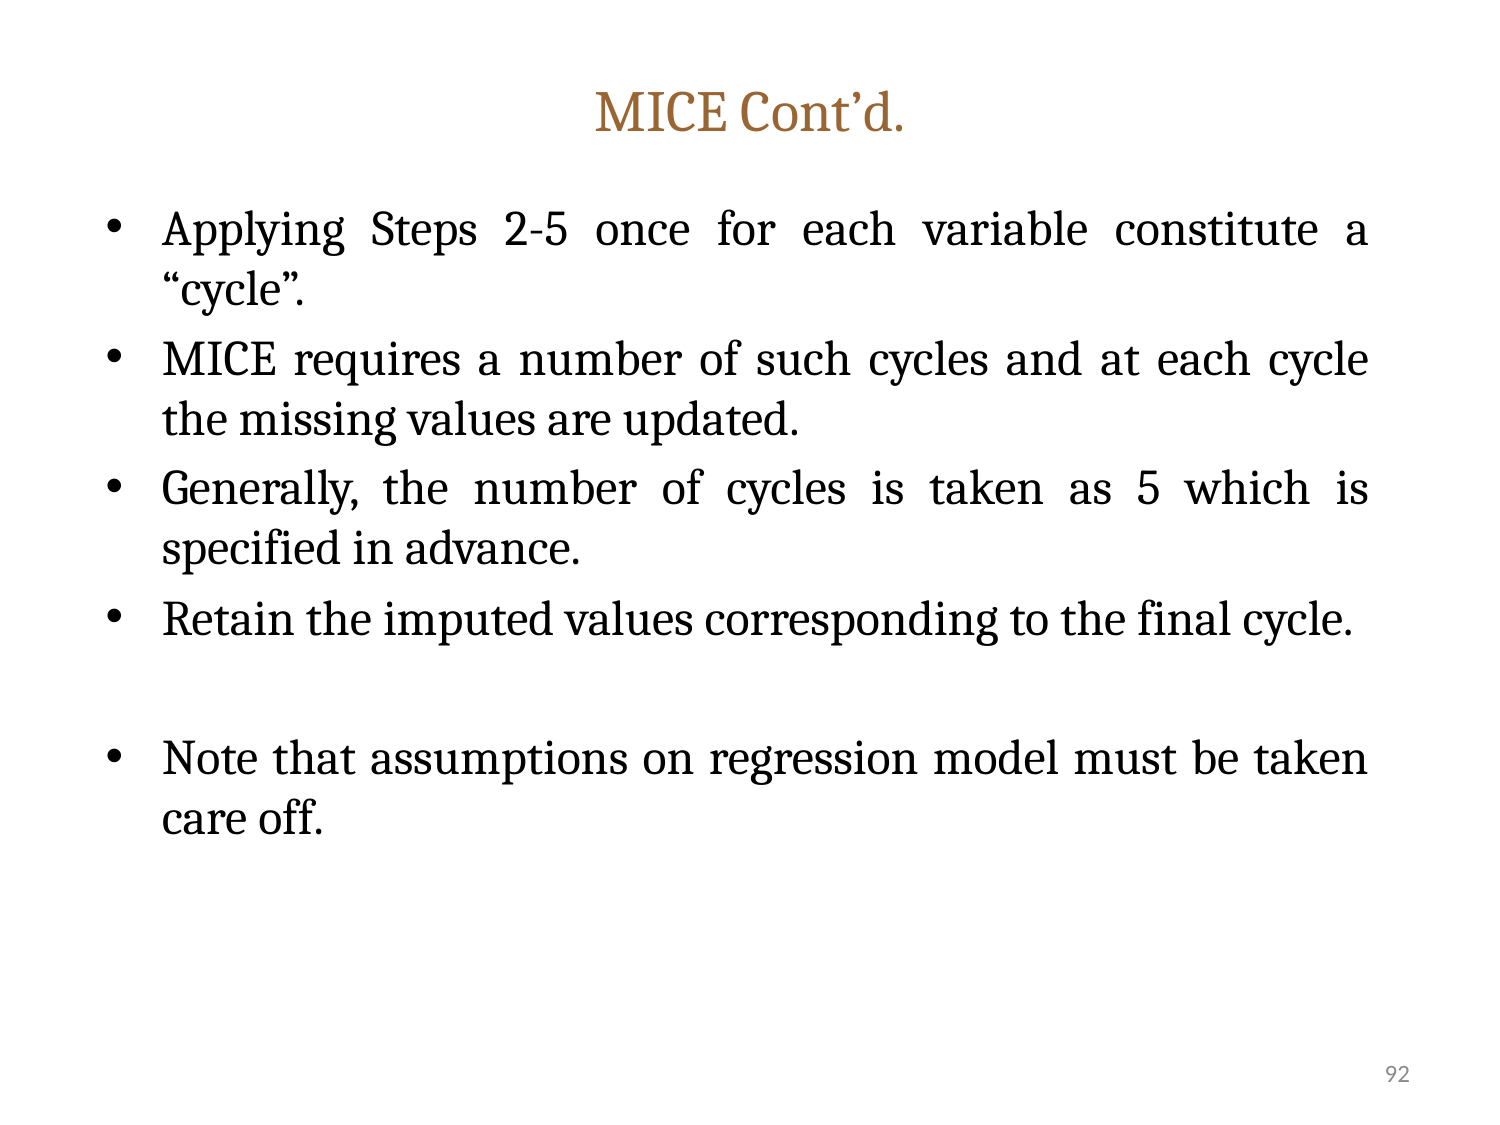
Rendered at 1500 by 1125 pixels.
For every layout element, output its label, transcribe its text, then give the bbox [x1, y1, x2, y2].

list Applying Steps 2-5 once for each variable constitute a “cycle”. MICE requires a number of such cycles and at each cycle the missing values are updated. Generally, the number of cycles is taken as 5 which is specified in advance. Retain the imputed values corresponding to the final cycle. Note that assumptions on regression model must be taken care off. [90, 187, 1385, 902]
title MICE Cont’d. [103, 59, 1397, 158]
slide_number 92 [1074, 1042, 1425, 1103]
